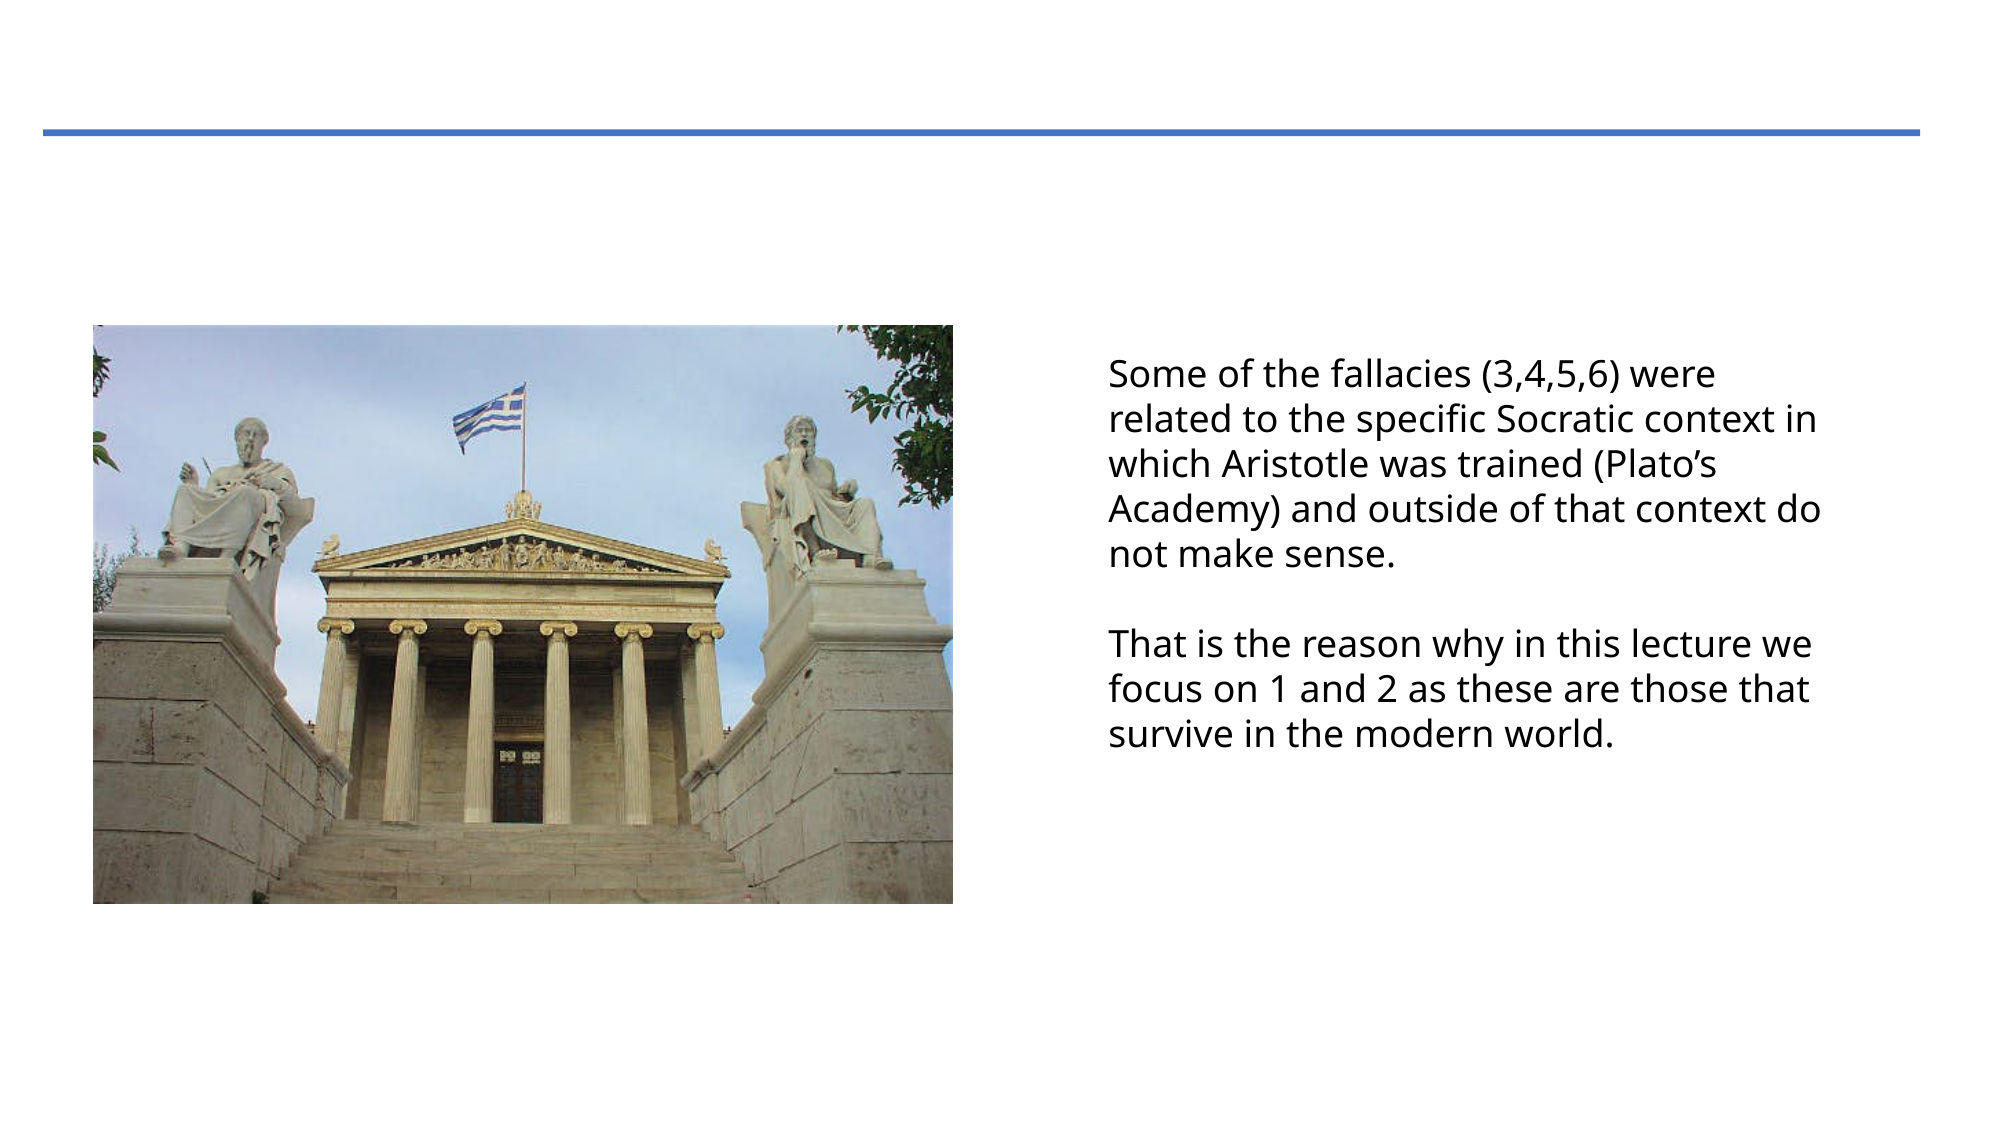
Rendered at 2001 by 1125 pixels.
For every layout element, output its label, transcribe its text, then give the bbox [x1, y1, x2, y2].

text_box Some of the fallacies (3,4,5,6) were related to the specific Socratic context in which Aristotle was trained (Plato’s Academy) and outside of that context do not make sense. That is the reason why in this lecture we focus on 1 and 2 as these are those that survive in the modern world. [1093, 342, 1848, 762]
text_box [42, 128, 1921, 137]
picture [93, 325, 953, 904]
